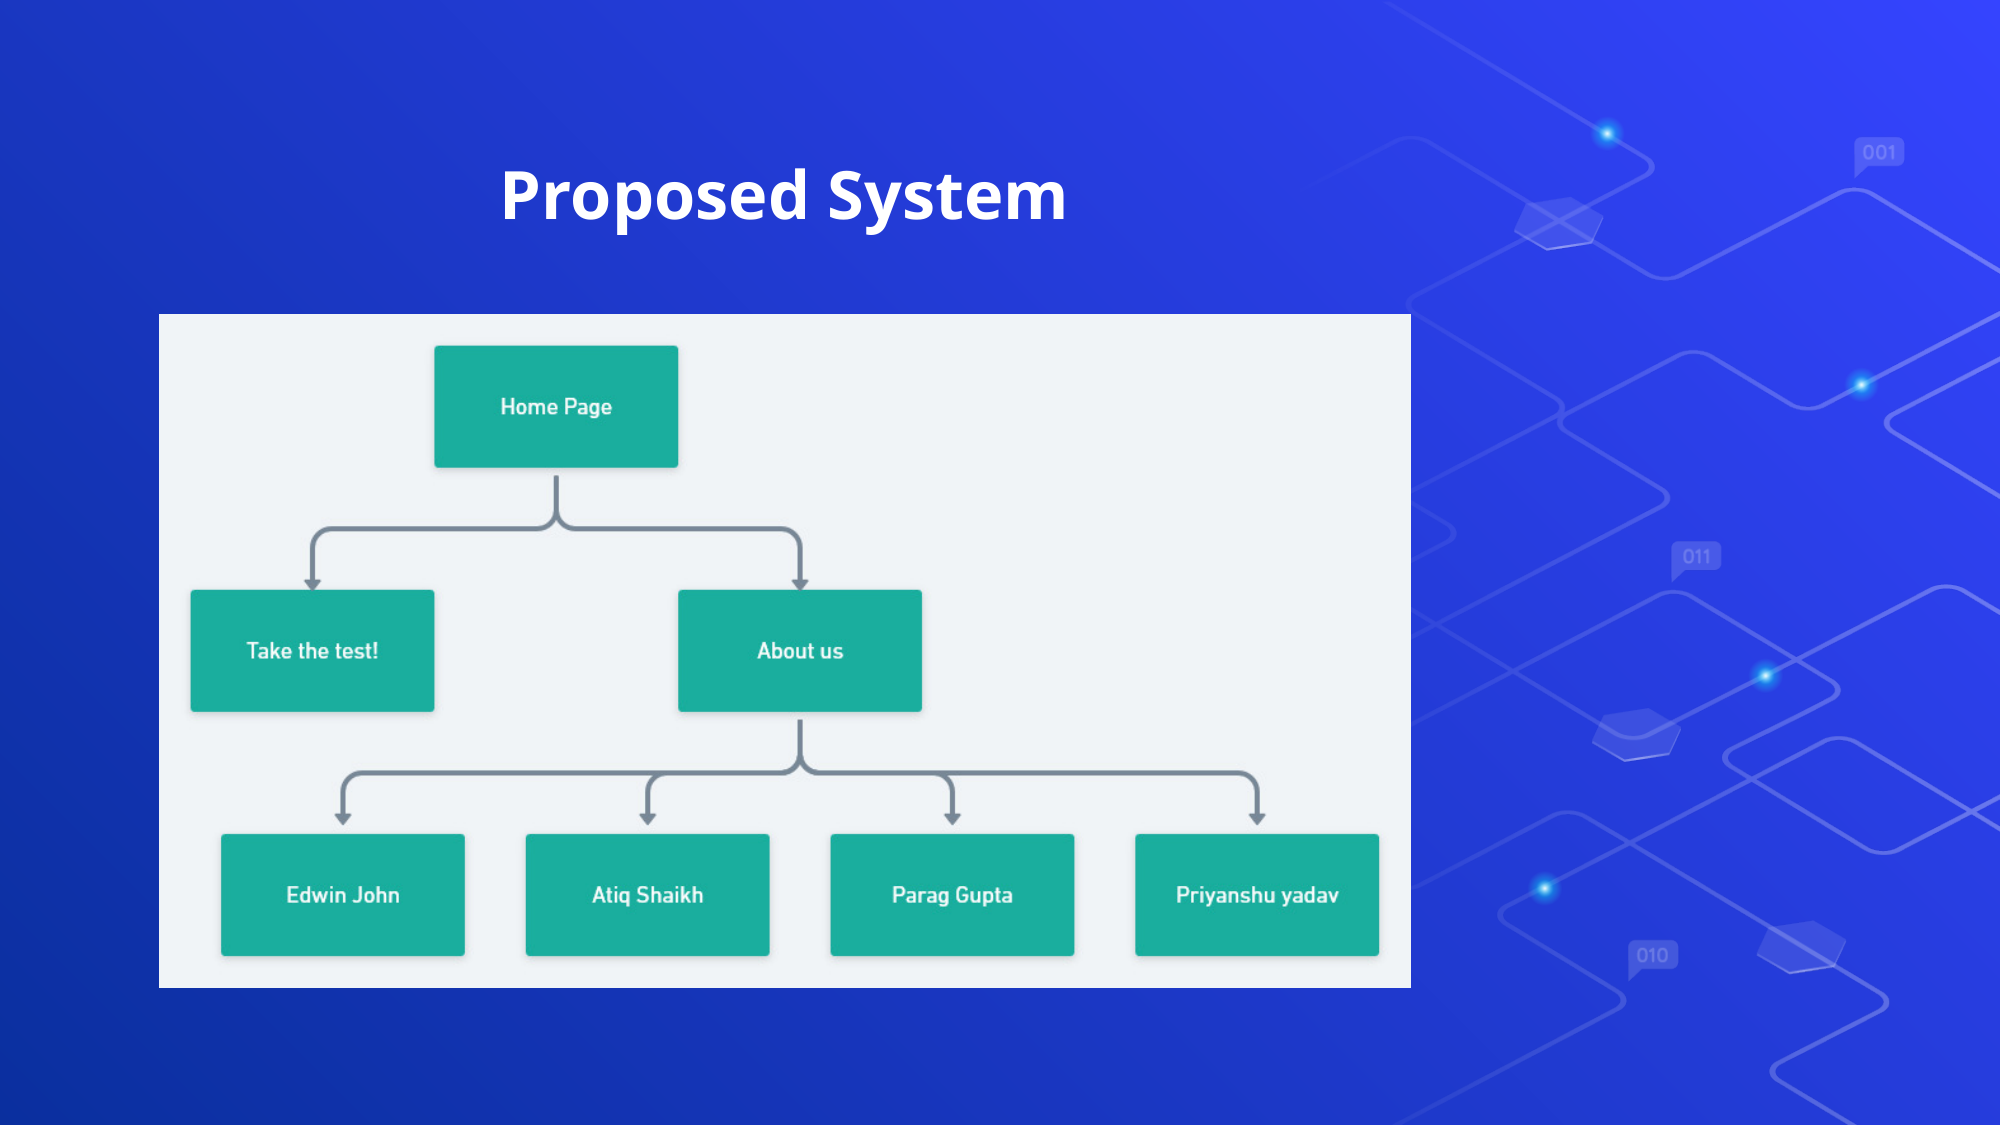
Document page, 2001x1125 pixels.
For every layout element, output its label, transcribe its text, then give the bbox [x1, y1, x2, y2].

picture [0, 0, 2000, 1125]
title Proposed System [126, 45, 1443, 233]
